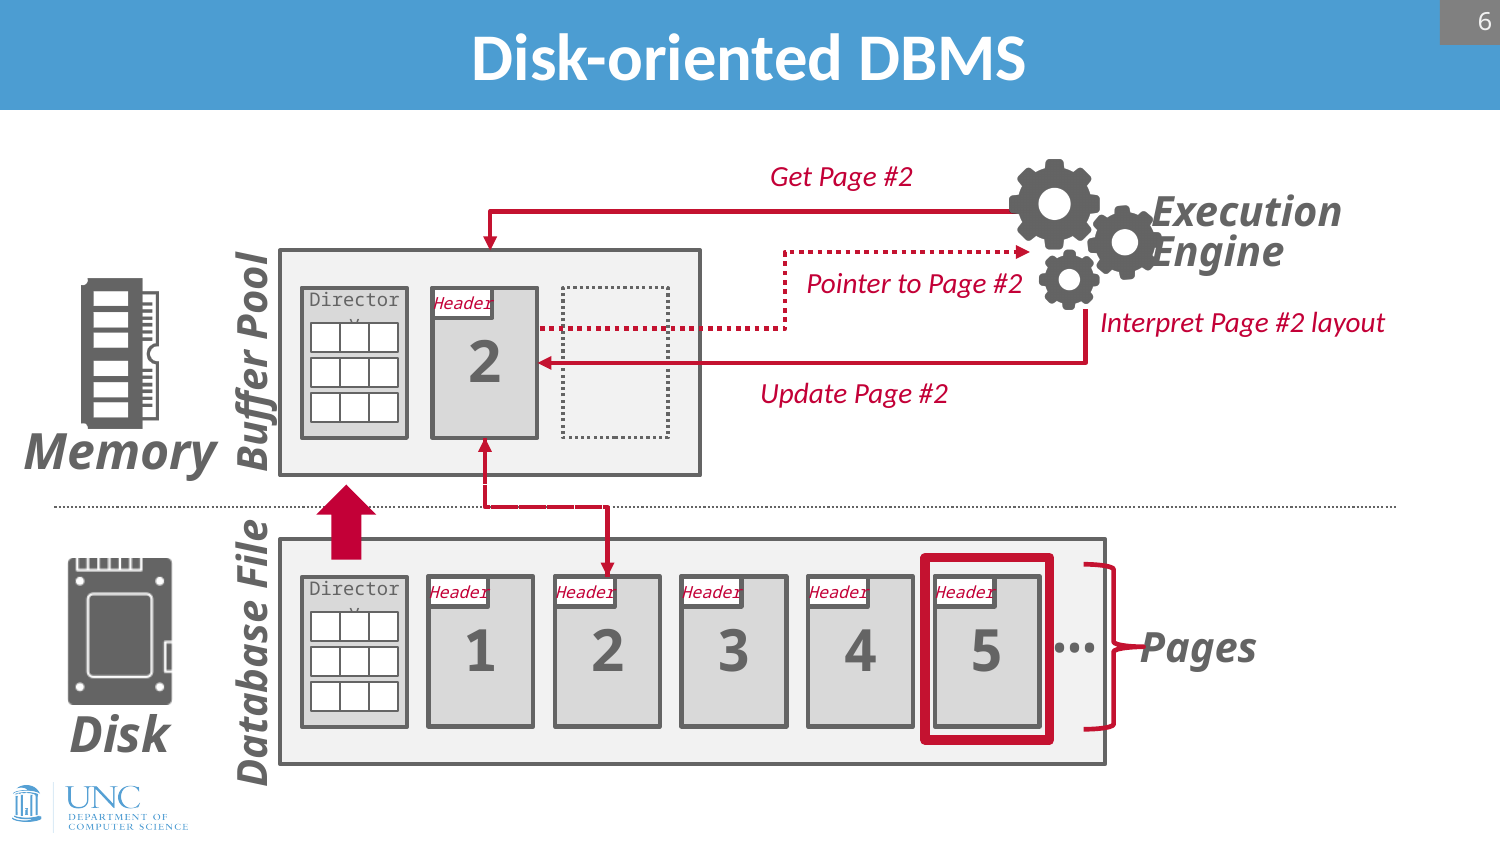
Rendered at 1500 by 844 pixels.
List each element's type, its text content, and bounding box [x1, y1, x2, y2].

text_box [67, 558, 173, 767]
text_box Interpret Page #2 layout [1099, 310, 1445, 385]
text_box Get Page #2 [769, 164, 779, 193]
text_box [1009, 159, 1326, 310]
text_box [670, 209, 779, 322]
text_box Get Page #2 [844, 164, 913, 193]
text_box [844, 209, 1059, 322]
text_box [539, 251, 671, 330]
title Disk-oriented DBMS [0, 0, 1500, 110]
text_box [324, 485, 368, 506]
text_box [807, 576, 914, 727]
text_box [620, 336, 701, 476]
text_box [681, 576, 787, 727]
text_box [37, 277, 203, 484]
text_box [476, 445, 616, 569]
text_box [923, 556, 1052, 742]
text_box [301, 576, 408, 728]
text_box … [1038, 569, 1078, 675]
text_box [934, 576, 1040, 727]
text_box Database File [235, 519, 276, 788]
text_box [233, 250, 534, 476]
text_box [489, 211, 667, 251]
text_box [1083, 564, 1244, 730]
picture [12, 782, 188, 833]
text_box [428, 576, 534, 727]
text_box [301, 287, 669, 439]
text_box 6 [1439, 0, 1500, 45]
text_box [278, 537, 1107, 766]
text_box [784, 61, 839, 611]
text_box Update Page #2 [760, 381, 779, 426]
text_box [331, 515, 362, 560]
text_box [554, 576, 661, 727]
text_box #0 [615, 333, 701, 476]
text_box Update Page #2 [844, 381, 1106, 426]
